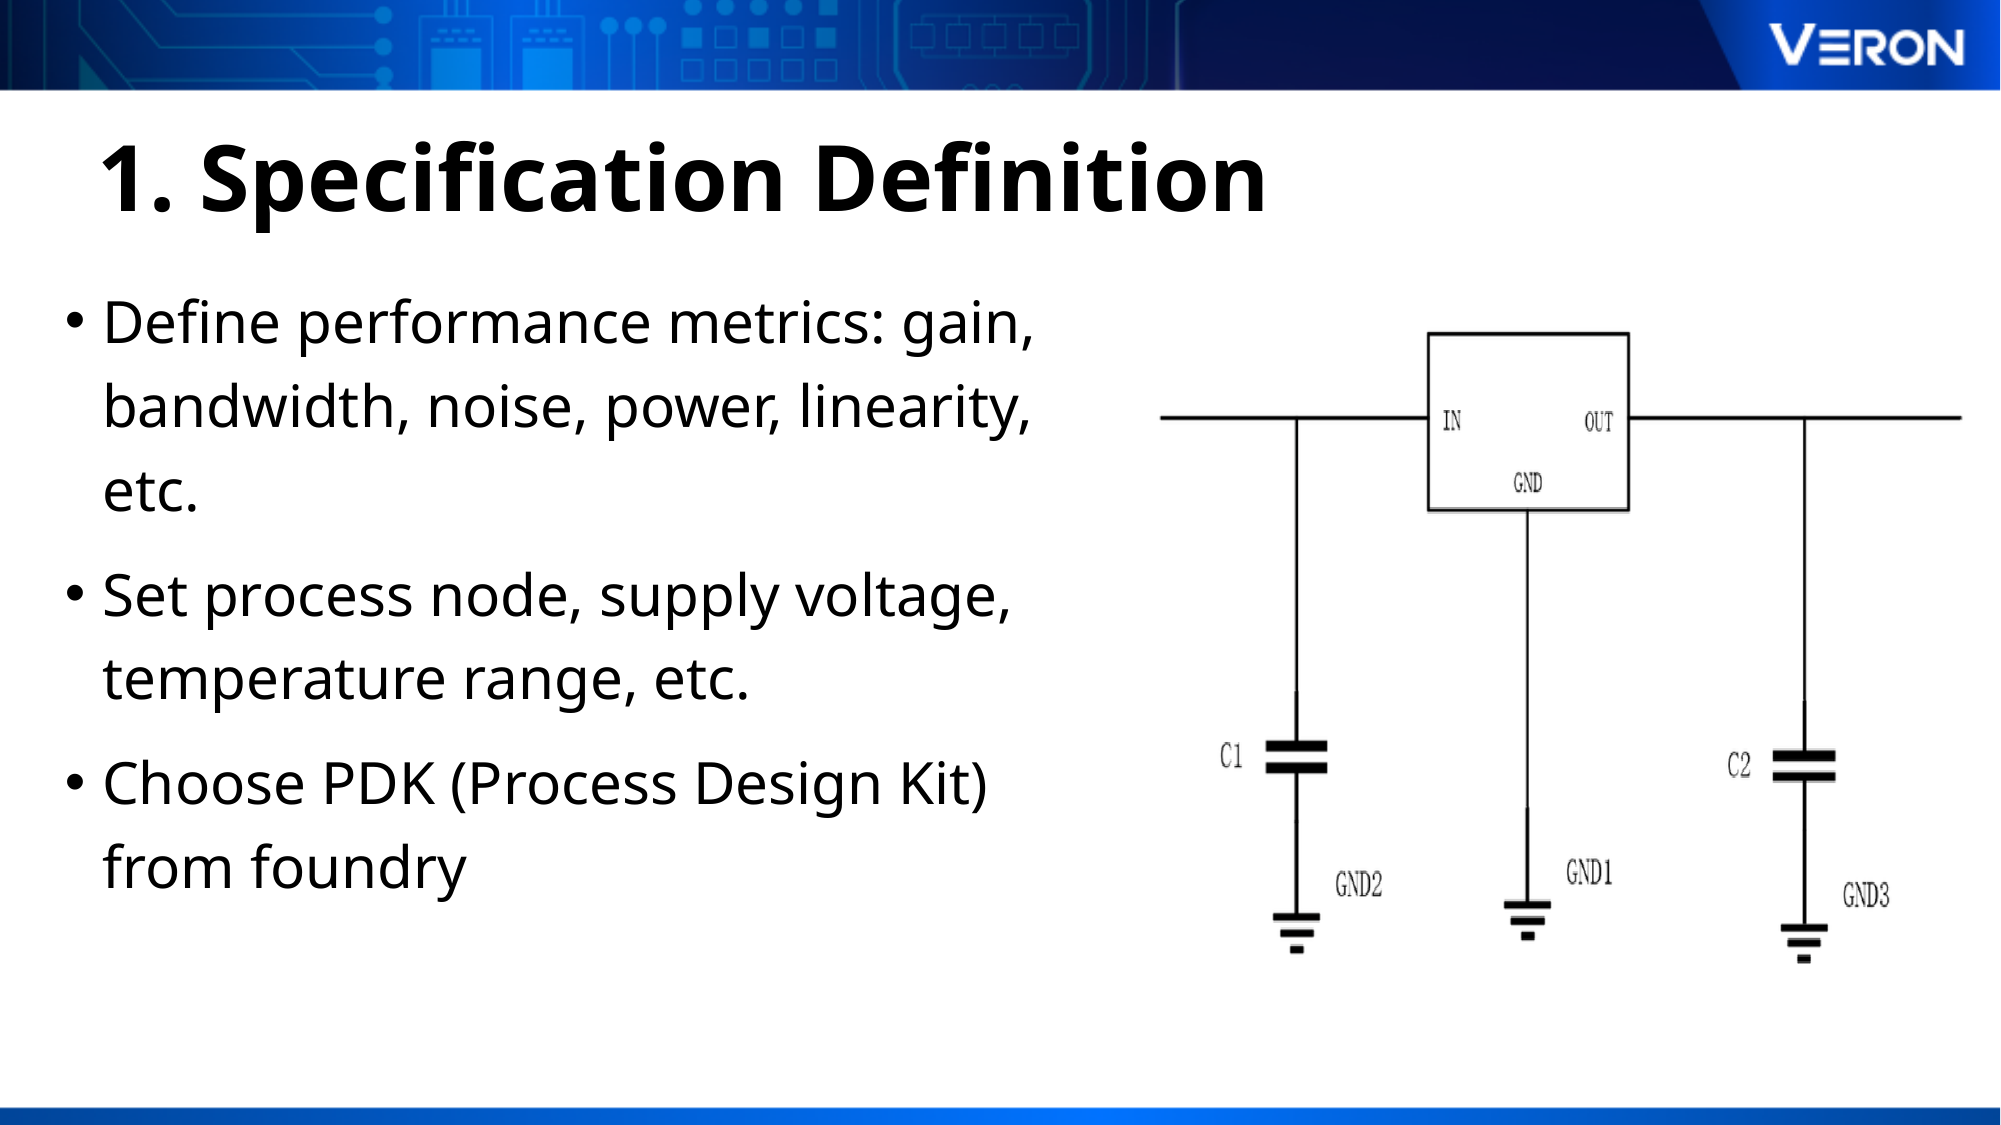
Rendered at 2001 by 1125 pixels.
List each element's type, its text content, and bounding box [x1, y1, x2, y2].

list Define performance metrics: gain, bandwidth, noise, power, linearity, etc. Set process node, supply voltage, temperature range, etc. Choose PDK (Process Design Kit) from foundry [49, 263, 1116, 1095]
title 1. Specification Definition [82, 94, 1951, 269]
picture [0, 0, 2001, 1125]
